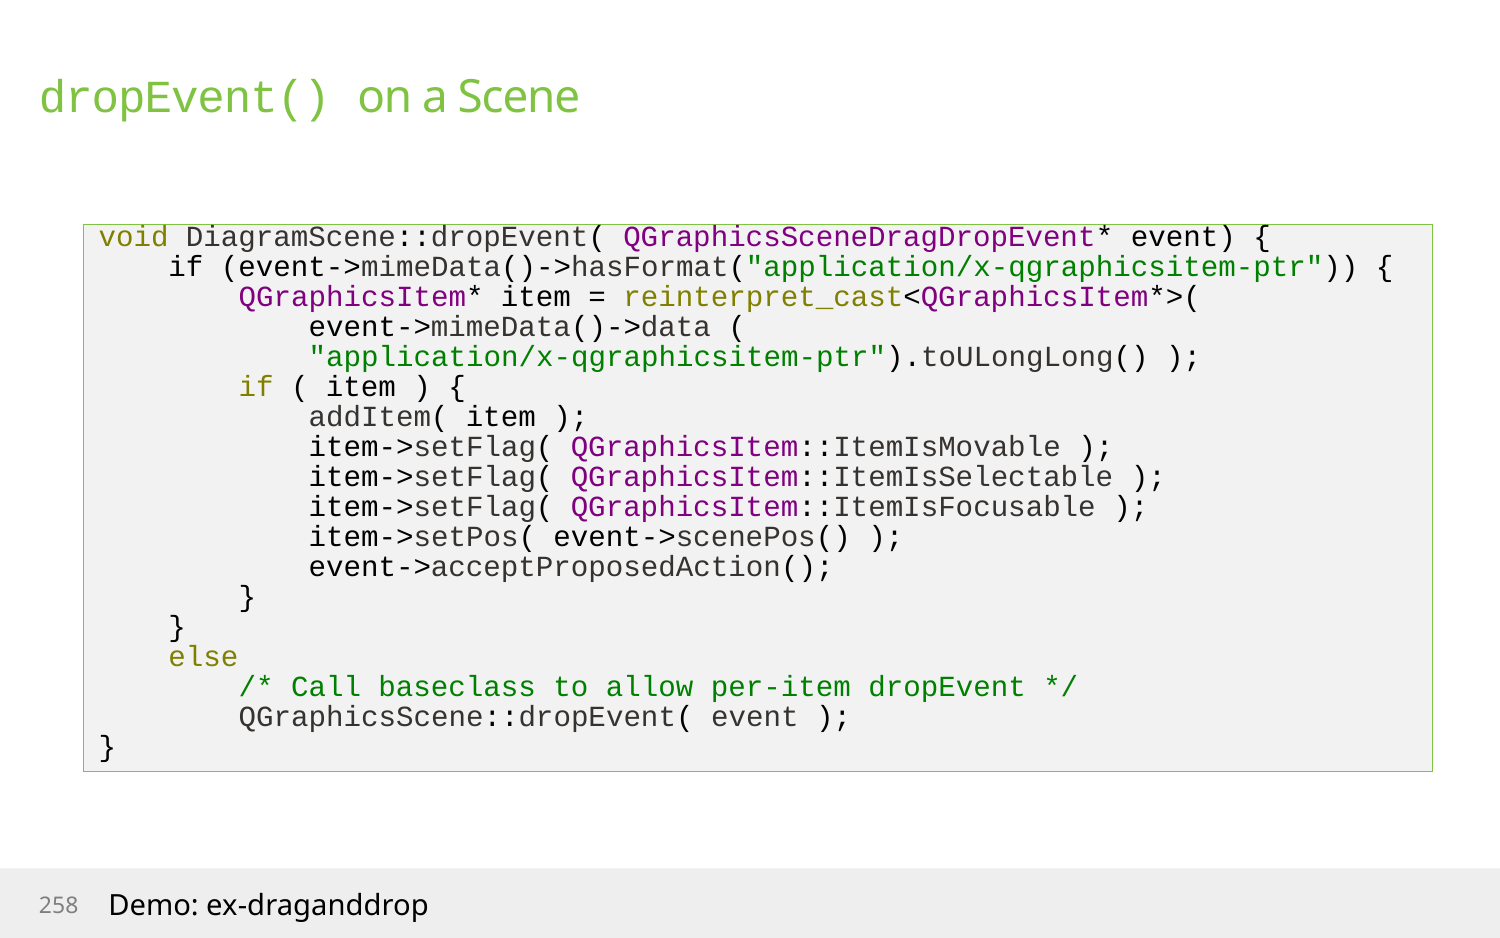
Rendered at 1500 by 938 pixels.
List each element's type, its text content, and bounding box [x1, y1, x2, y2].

text_box void DiagramScene::dropEvent( QGraphicsSceneDragDropEvent* event) { if (event->mimeData()->hasFormat("application/x-qgraphicsitem-ptr")) { QGraphicsItem* item = reinterpret_cast<QGraphicsItem*>( event->mimeData()->data ( "application/x-qgraphicsitem-ptr").toULongLong() ); if ( item ) { addItem( item ); item->setFlag( QGraphicsItem::ItemIsMovable ); item->setFlag( QGraphicsItem::ItemIsSelectable ); item->setFlag( QGraphicsItem::ItemIsFocusable ); item->setPos( event->scenePos() ); event->acceptProposedAction(); } } else /* Call baseclass to allow per-item dropEvent */ QGraphicsScene::dropEvent( event ); } [83, 224, 1433, 772]
text_box Demo: ex-draganddrop [93, 894, 795, 927]
title dropEvent() on a Scene [39, 66, 1052, 195]
slide_number 258 [39, 892, 410, 921]
